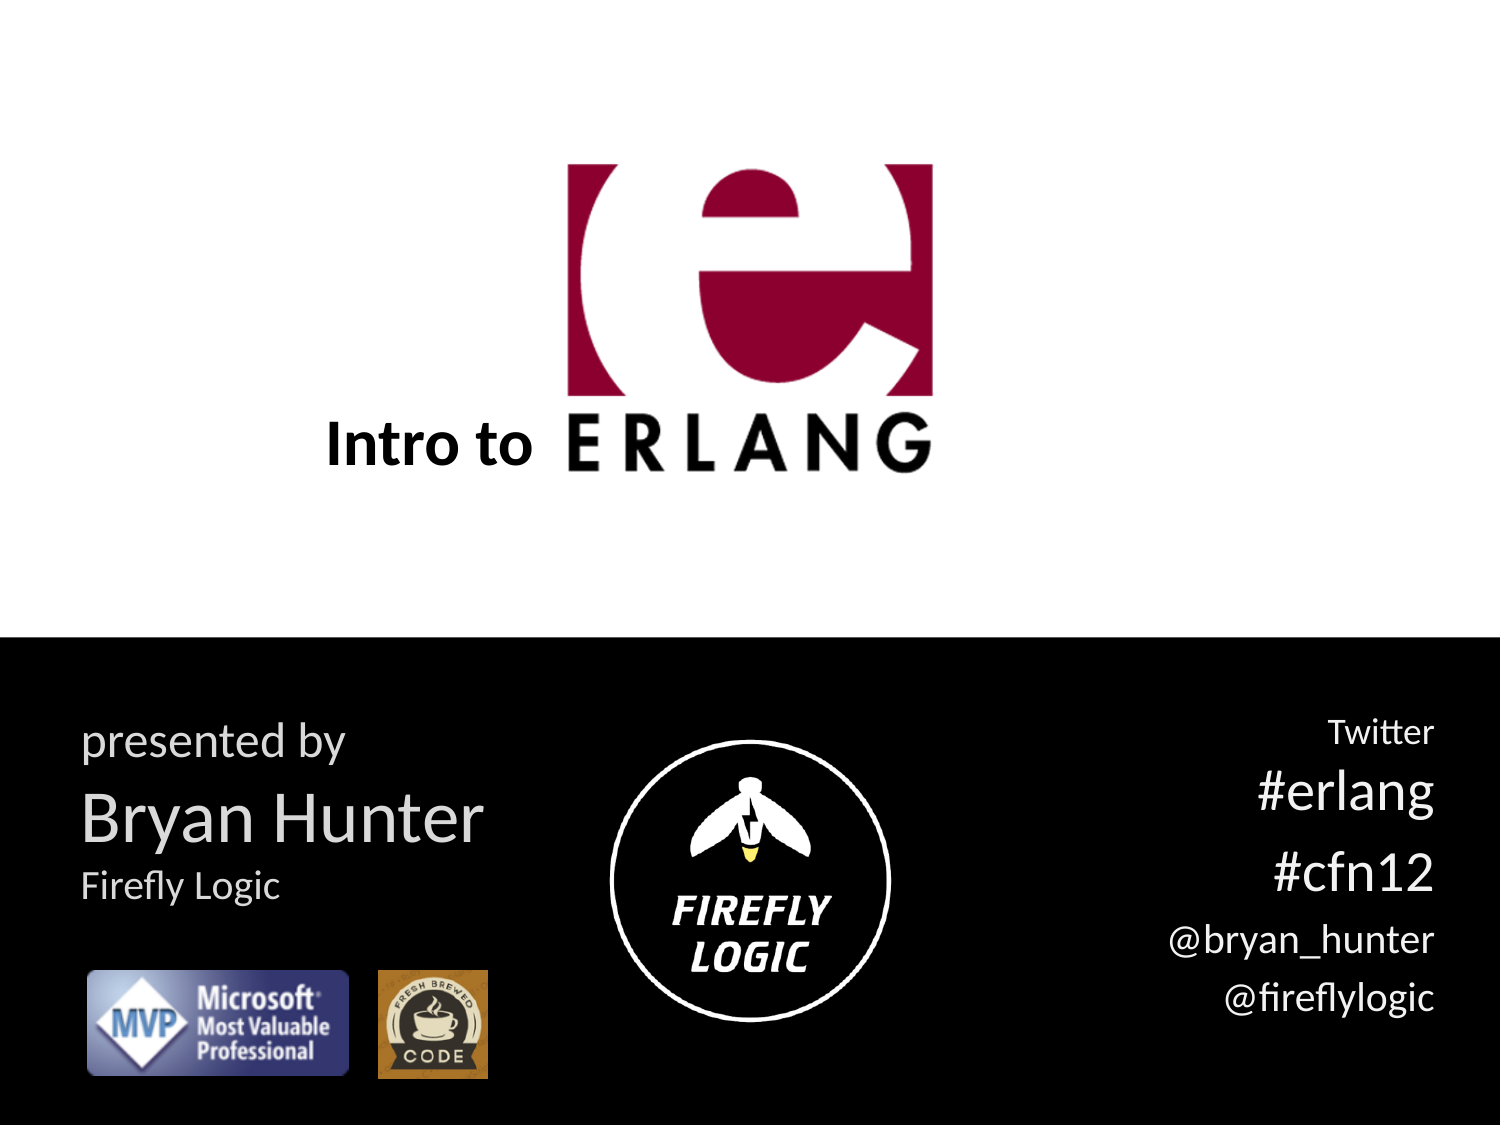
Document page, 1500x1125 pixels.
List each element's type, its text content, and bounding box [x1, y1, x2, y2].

text_box Intro to [310, 391, 549, 487]
picture [565, 162, 934, 476]
text_box presented by Bryan Hunter Firefly Logic [65, 699, 563, 946]
text_box Twitter #erlang #cfn12 @bryan_hunter @fireflylogic [900, 699, 1450, 1062]
picture [378, 970, 488, 1080]
picture [607, 737, 893, 1024]
text_box [0, 635, 1500, 1125]
picture [87, 970, 349, 1077]
